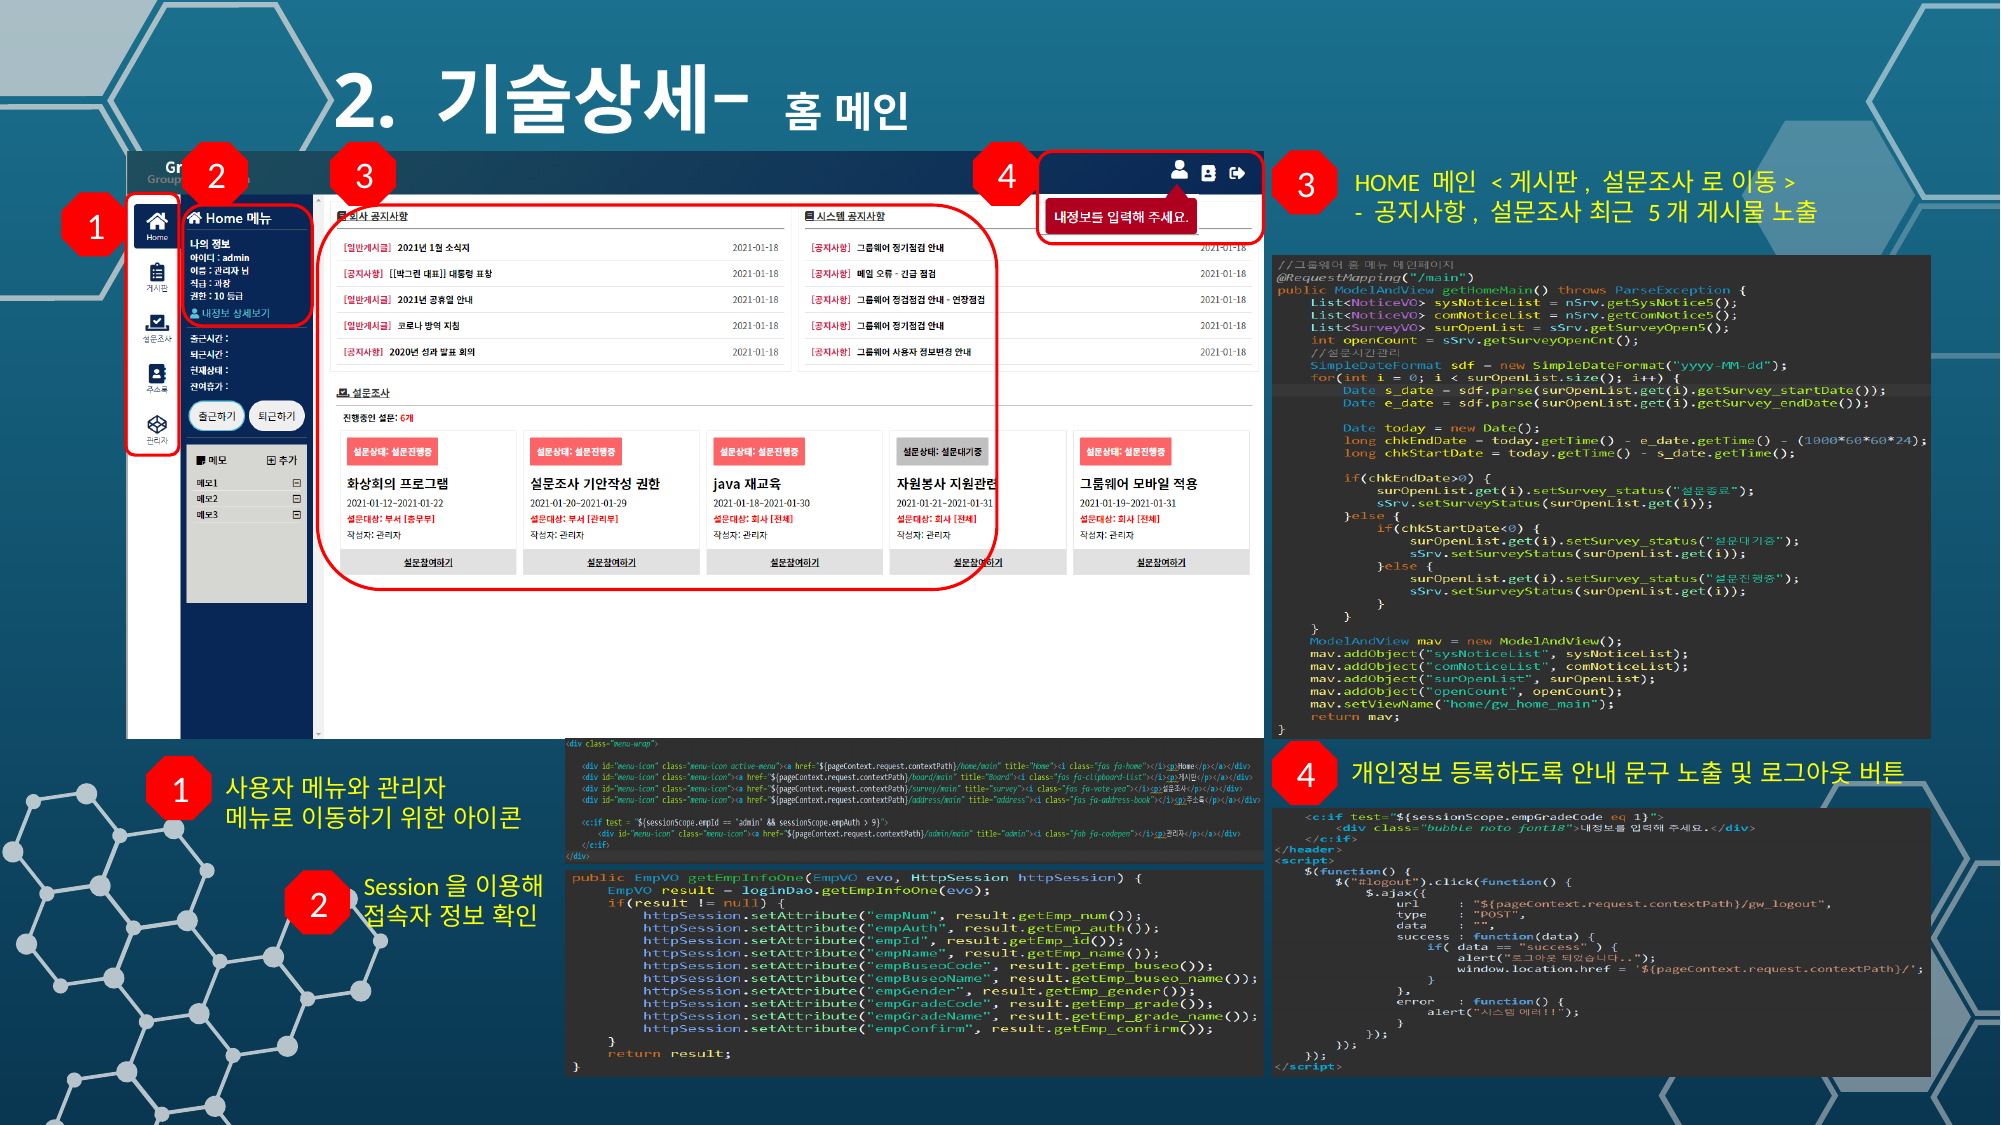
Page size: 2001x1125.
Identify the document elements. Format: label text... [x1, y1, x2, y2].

text_box 3 [339, 141, 387, 151]
text_box 3 [1271, 150, 1338, 215]
picture [125, 151, 1264, 864]
text_box 1 [146, 755, 212, 821]
text_box 4 [1271, 740, 1336, 806]
picture [1272, 808, 1931, 1078]
text_box HOME 메인 <게시판, 설문조사 로 이동> - 공지사항, 설문조사 최근 5개 게시물 노출 [1340, 159, 1931, 235]
picture [1272, 255, 1931, 739]
text_box 4 [982, 141, 1029, 151]
text_box 개인정보 등록하도록 안내 문구 노출 및 로그아웃 버튼 [1336, 750, 1974, 795]
picture [565, 870, 1264, 1078]
text_box 2. 기술상세– 홈 메인 [65, 45, 1893, 150]
text_box Session을 이용해 접속자 정보 확인 [349, 863, 1017, 938]
text_box 2 [284, 870, 351, 935]
text_box 1 [61, 192, 124, 257]
text_box 2 [191, 141, 239, 151]
text_box 사용자 메뉴와 관리자 메뉴로 이동하기 위한 아이콘 [210, 765, 565, 840]
